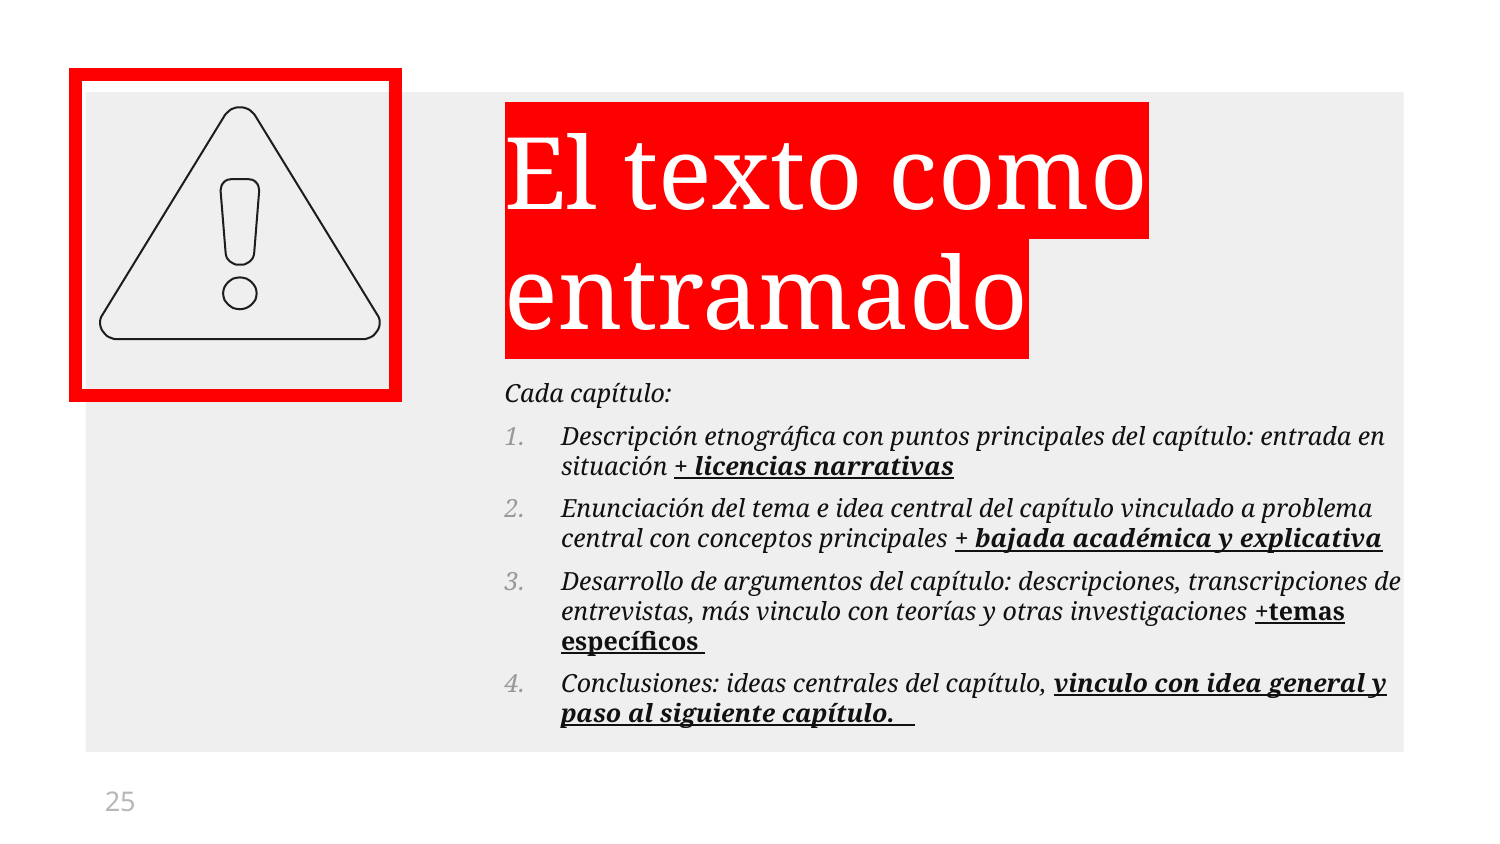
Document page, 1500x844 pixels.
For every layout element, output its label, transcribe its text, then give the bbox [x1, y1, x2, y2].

title El texto como entramado [483, 88, 1363, 358]
text_box [75, 74, 396, 396]
subtitle Cada capítulo: Descripción etnográfica con puntos principales del capítulo: entrada en situación + licencias narrativas Enunciación del tema e idea central del capítulo vinculado a problema central con conceptos principales + bajada académica y explicativa Desarrollo de argumentos del capítulo: descripciones, transcripciones de entrevistas, más vinculo con teorías y otras investigaciones +temas específicos Conclusiones: ideas centrales del capítulo, vinculo con idea general y paso al siguiente capítulo. [489, 362, 1425, 760]
slide_number 25 [75, 769, 166, 834]
